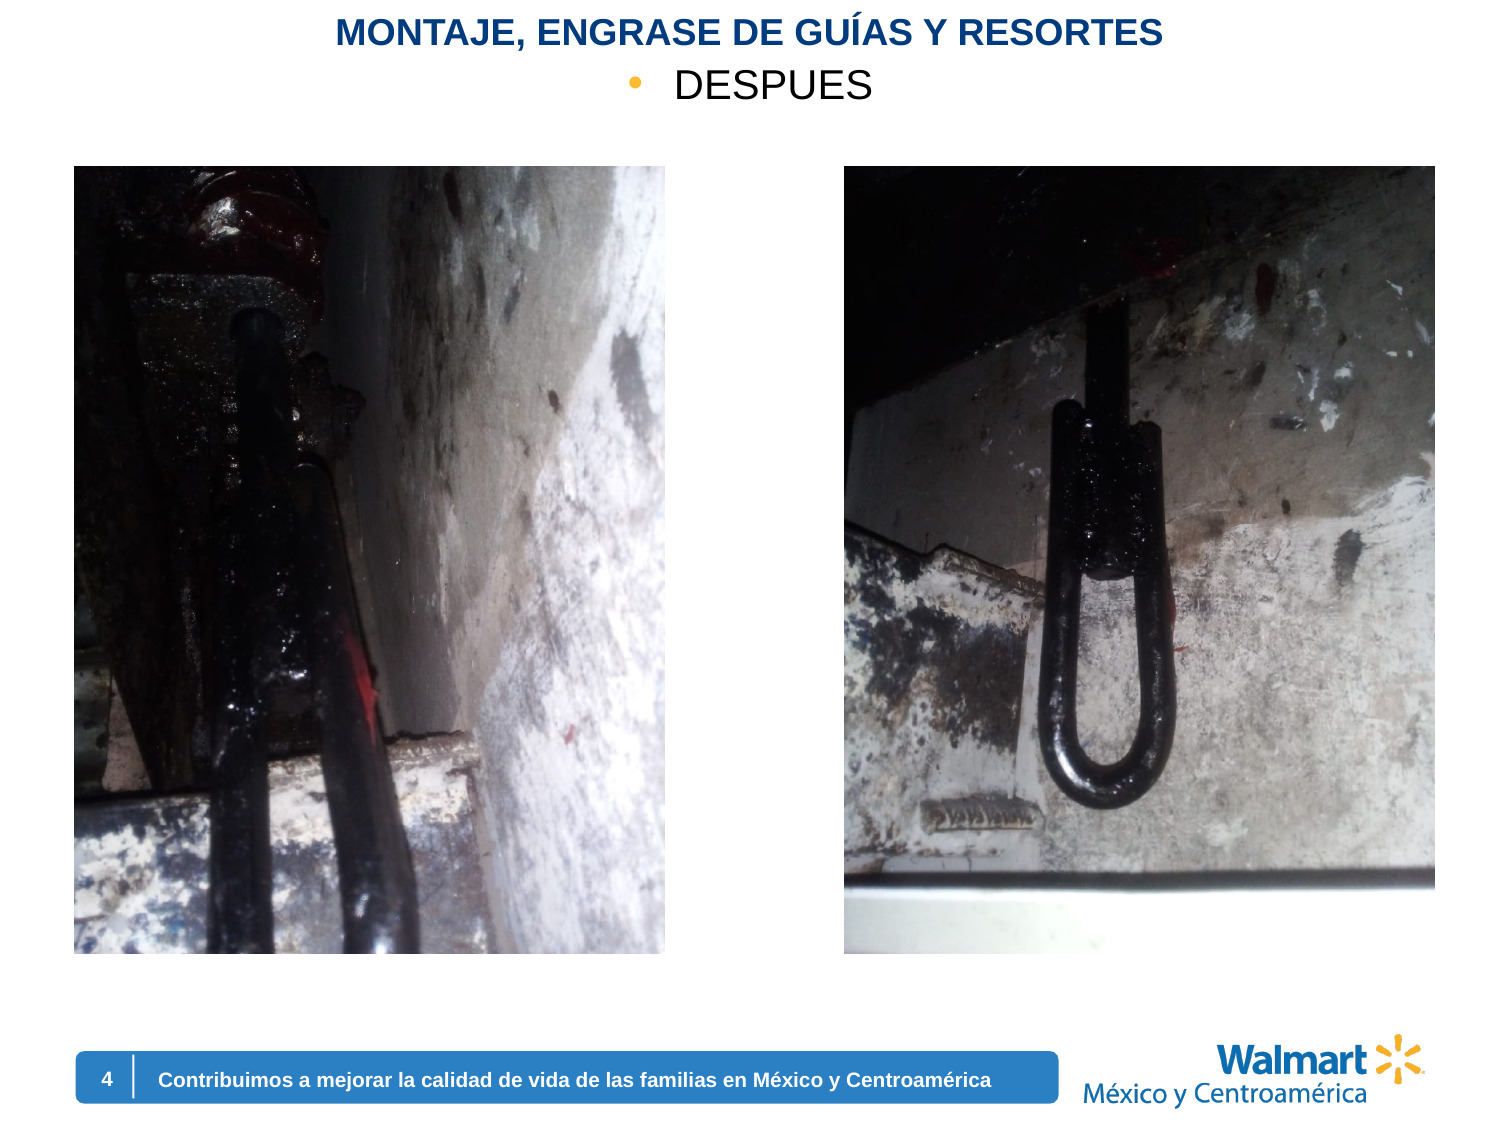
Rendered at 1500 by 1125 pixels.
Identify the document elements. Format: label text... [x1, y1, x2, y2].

footer Contribuimos a mejorar la calidad de vida de las familias en México y Centroamérica [142, 1058, 1024, 1093]
picture [843, 165, 1435, 954]
title MONTAJE, ENGRASE DE GUÍAS Y RESORTES [74, 0, 1426, 61]
picture [73, 165, 665, 954]
picture [1084, 1034, 1425, 1109]
text_box DESPUES [443, 61, 1057, 176]
